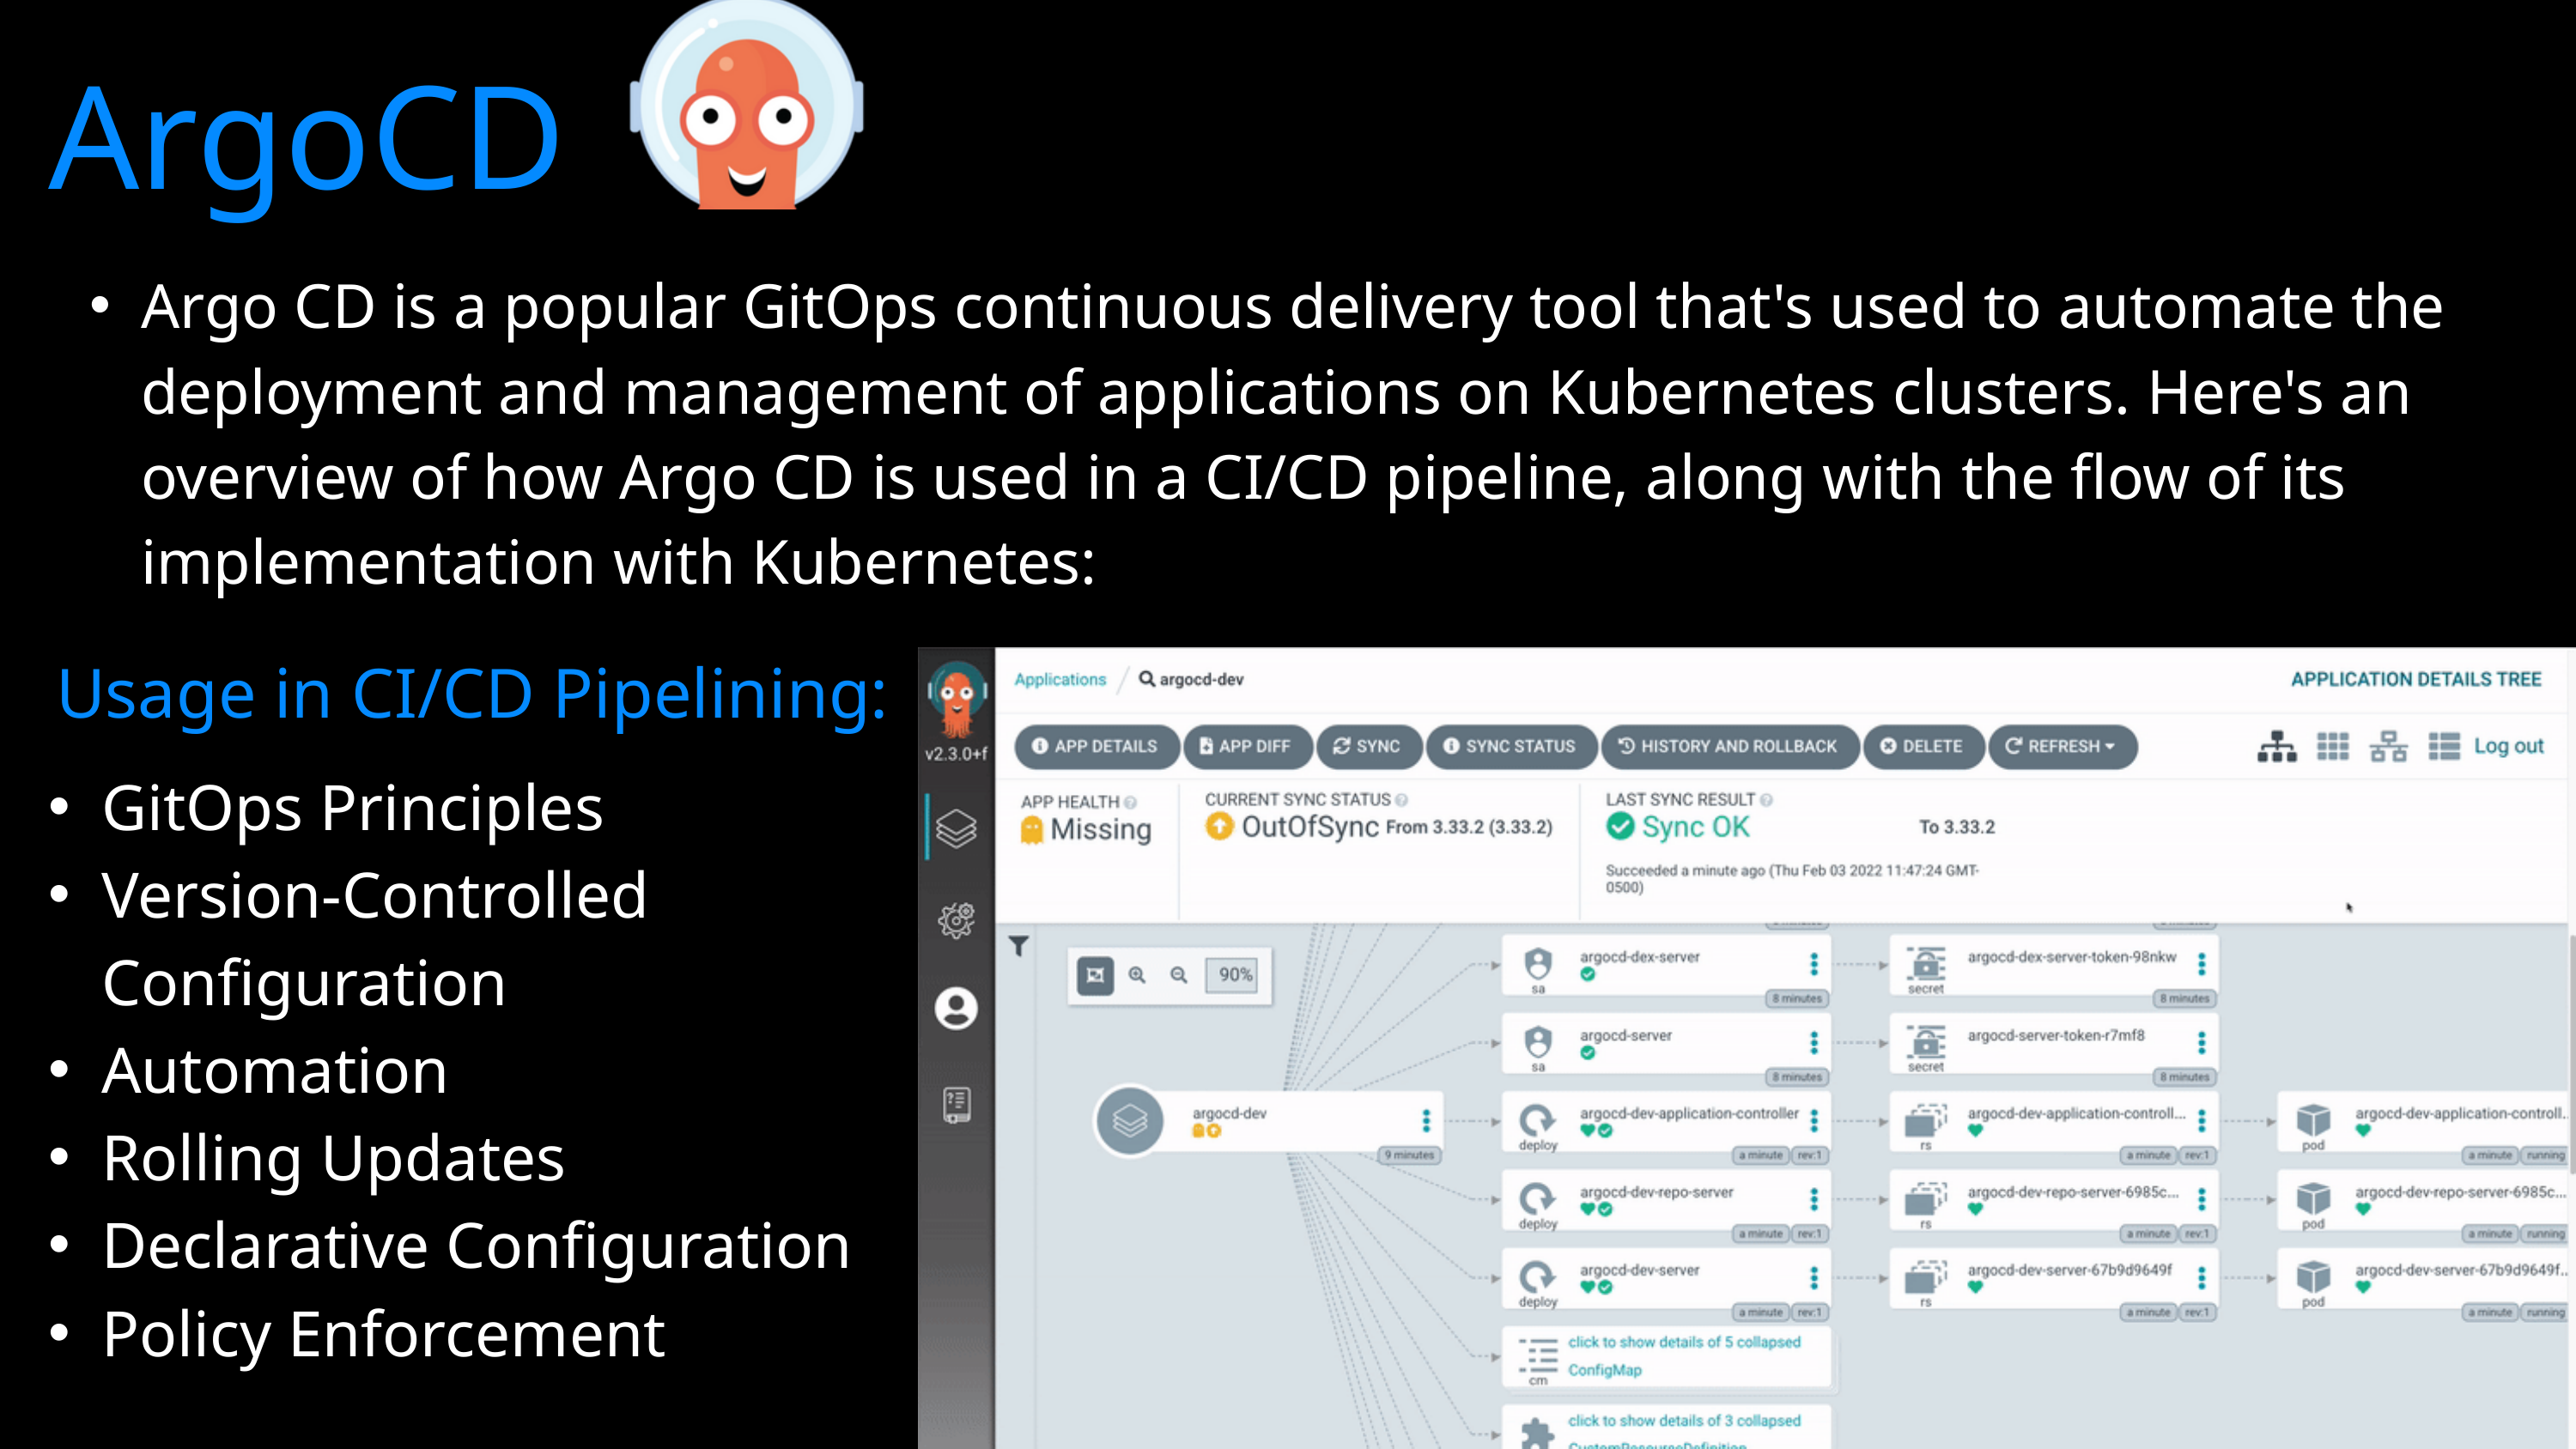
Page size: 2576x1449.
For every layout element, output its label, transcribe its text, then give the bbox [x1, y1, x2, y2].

text_box GitOps Principles Version-Controlled Configuration Automation Rolling Updates Declarative Configuration Policy Enforcement [0, 755, 919, 1449]
text_box Usage in CI/CD Pipelining: [10, 636, 934, 732]
text_box Argo CD is a popular GitOps continuous delivery tool that's used to automate the deployment and management of applications on Kubernetes clusters. Here's an overview of how Argo CD is used in a CI/CD pipeline, along with the flow of its implementation with Kubernetes: [37, 255, 2576, 597]
text_box [621, 0, 869, 209]
text_box ArgoCD [37, 17, 577, 218]
text_box [918, 647, 2576, 1449]
